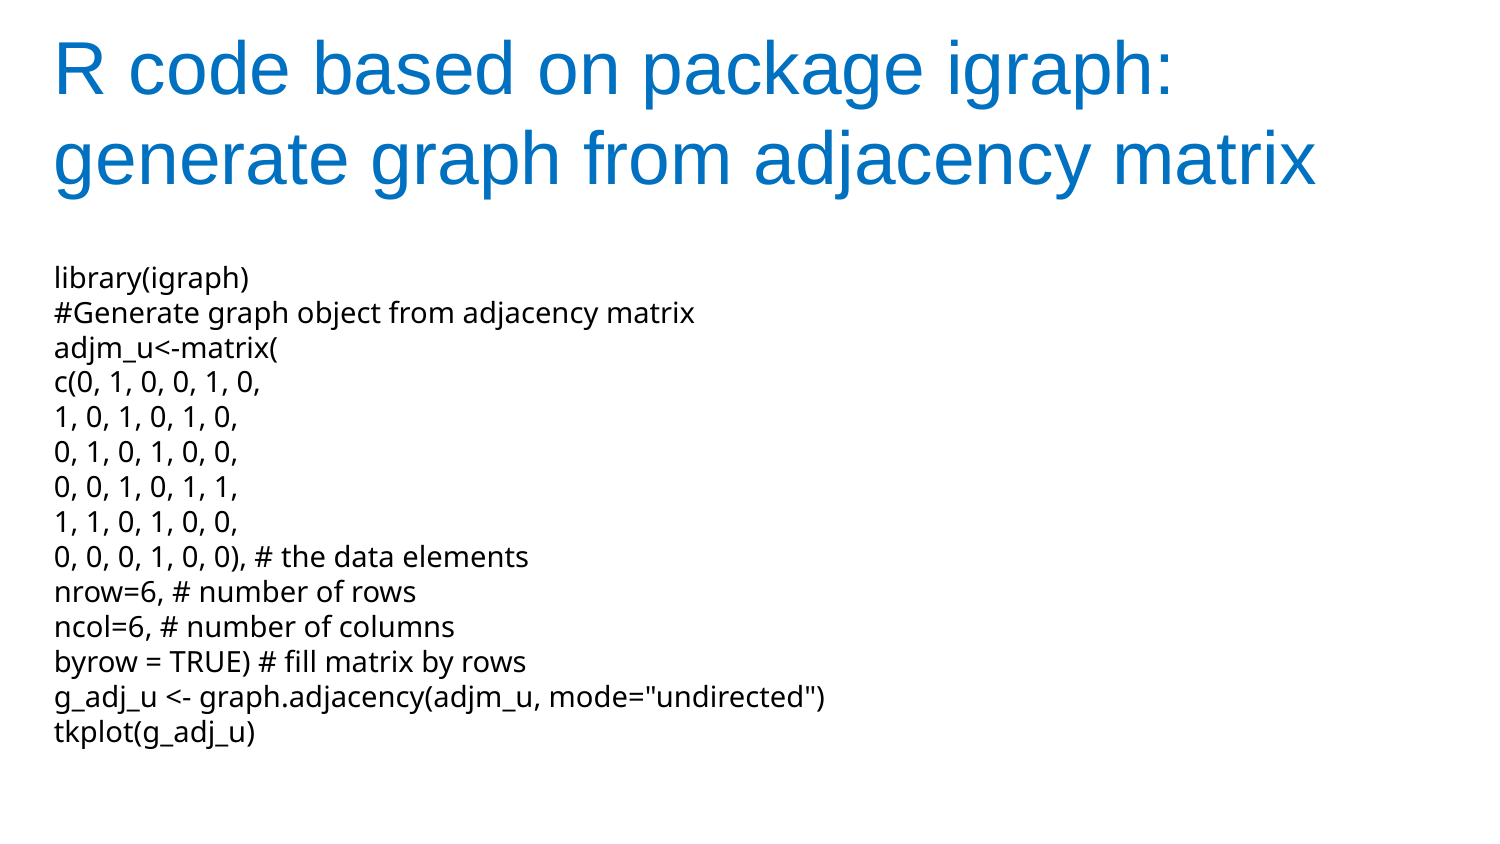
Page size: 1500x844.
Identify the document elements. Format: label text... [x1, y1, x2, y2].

title R code based on package igraph: generate graph from adjacency matrix [39, 85, 1437, 224]
text_box library(igraph) #Generate graph object from adjacency matrix adjm_u<-matrix( c(0, 1, 0, 0, 1, 0, 1, 0, 1, 0, 1, 0, 0, 1, 0, 1, 0, 0, 0, 0, 1, 0, 1, 1, 1, 1, 0, 1, 0, 0, 0, 0, 0, 1, 0, 0), # the data elements nrow=6, # number of rows ncol=6, # number of columns byrow = TRUE) # fill matrix by rows g_adj_u <- graph.adjacency(adjm_u, mode="undirected") tkplot(g_adj_u) [38, 434, 1437, 573]
